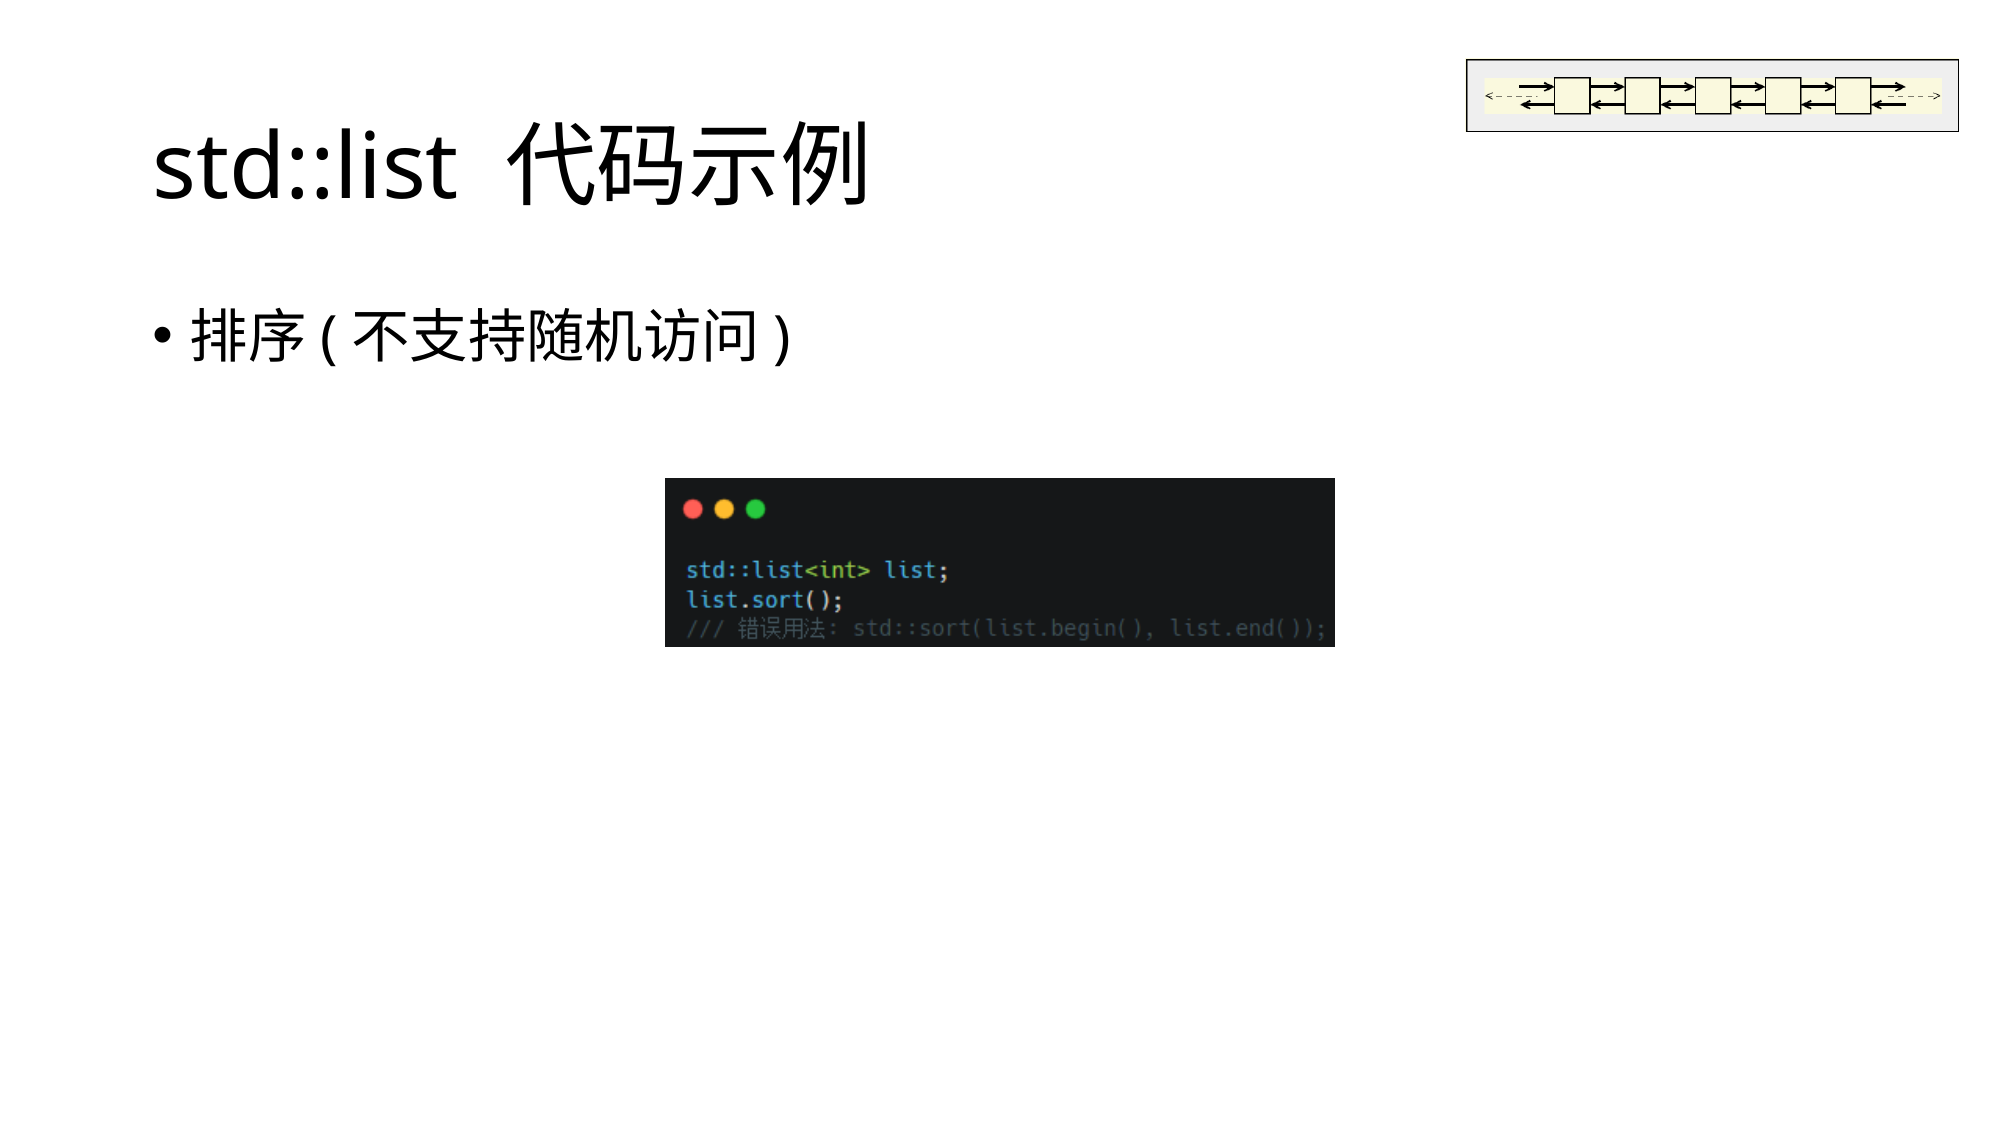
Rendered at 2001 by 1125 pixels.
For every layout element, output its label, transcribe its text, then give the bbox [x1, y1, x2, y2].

list 排序(不支持随机访问) [137, 299, 1863, 1014]
picture [665, 478, 1335, 647]
title std::list 代码示例 [137, 59, 1863, 278]
picture [1465, 58, 1959, 132]
